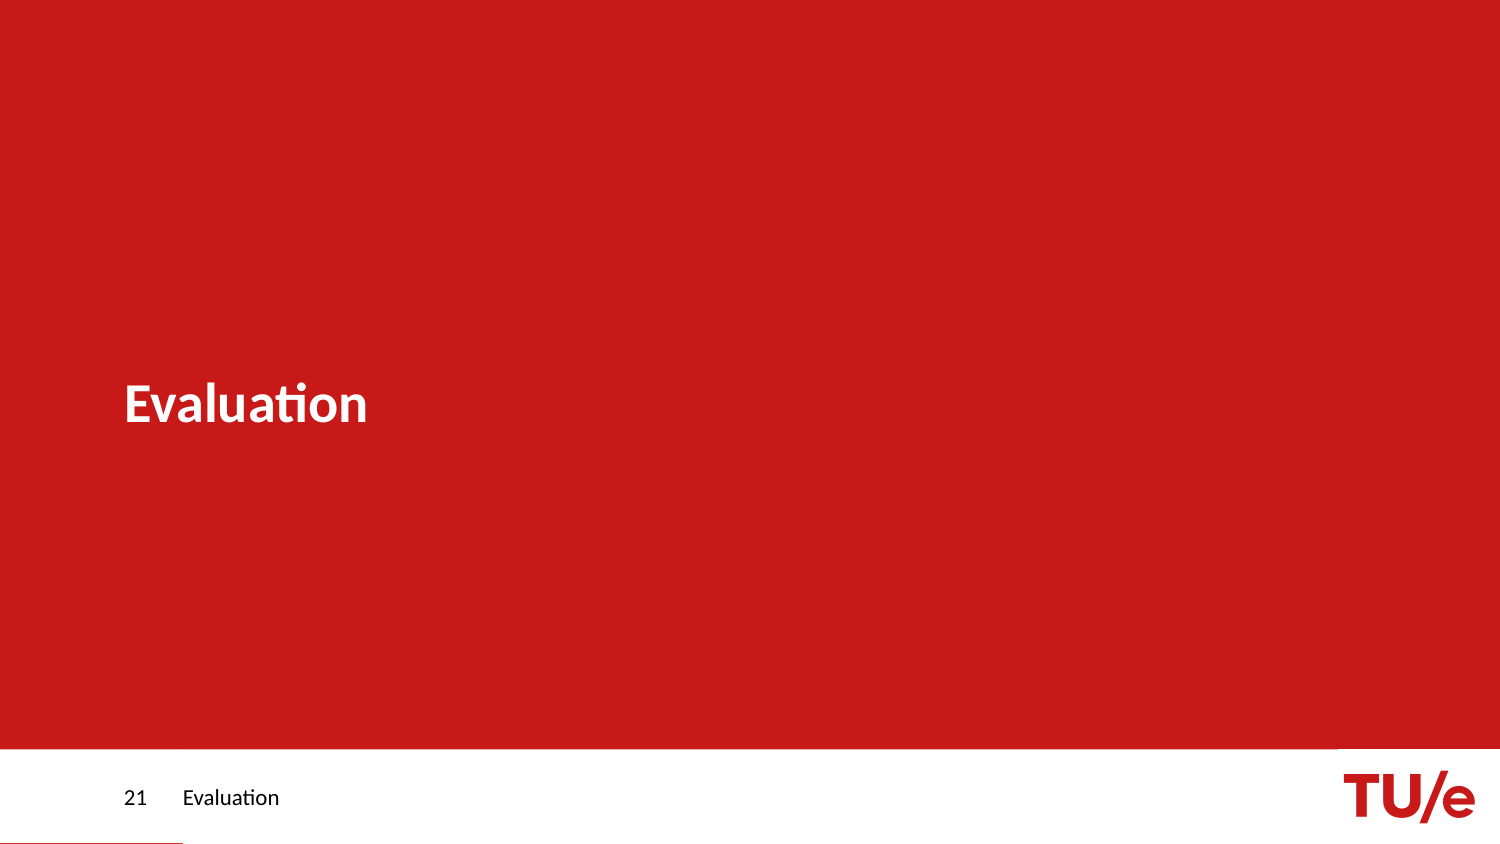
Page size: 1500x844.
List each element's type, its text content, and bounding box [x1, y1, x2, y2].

slide_number 21 [0, 749, 183, 844]
picture [1339, 749, 1500, 844]
footer Evaluation [183, 749, 1339, 844]
title Evaluation [124, 377, 1364, 467]
